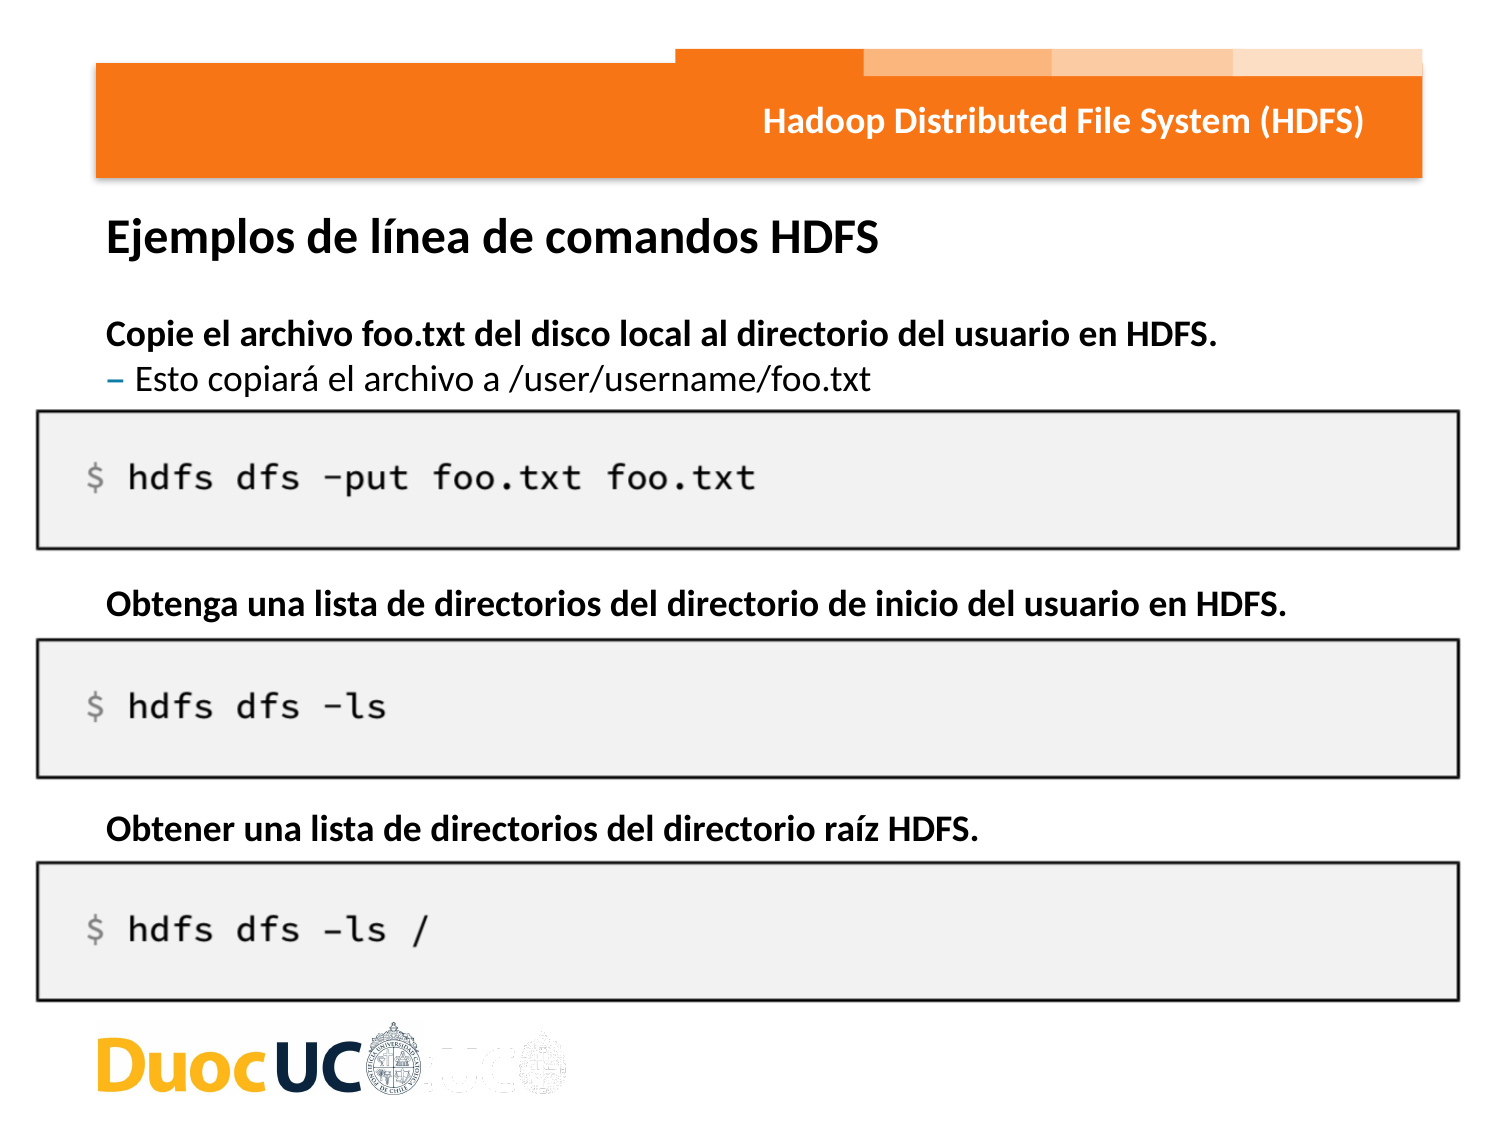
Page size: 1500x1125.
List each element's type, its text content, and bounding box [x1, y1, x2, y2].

picture [31, 854, 1468, 1010]
picture [31, 403, 1468, 556]
text_box Ejemplos de línea de comandos HDFS Copie el archivo foo.txt del disco local al directorio del usuario en HDFS. – Esto copiará el archivo a /user/username/foo.txt Obtenga una lista de directorios del directorio de inicio del usuario en HDFS. Obtener una lista de directorios del directorio raíz HDFS. [91, 564, 1425, 632]
picture [31, 633, 1468, 786]
picture [96, 1021, 566, 1095]
text_box Hadoop Distributed File System (HDFS) [688, 88, 1381, 149]
text_box Ejemplos de línea de comandos HDFS Copie el archivo foo.txt del disco local al directorio del usuario en HDFS. – Esto copiará el archivo a /user/username/foo.txt Obtenga una lista de directorios del directorio de inicio del usuario en HDFS. Obtener una lista de directorios del directorio raíz HDFS. [91, 794, 1425, 853]
text_box Ejemplos de línea de comandos HDFS Copie el archivo foo.txt del disco local al directorio del usuario en HDFS. – Esto copiará el archivo a /user/username/foo.txt Obtenga una lista de directorios del directorio de inicio del usuario en HDFS. Obtener una lista de directorios del directorio raíz HDFS. [91, 196, 1425, 401]
